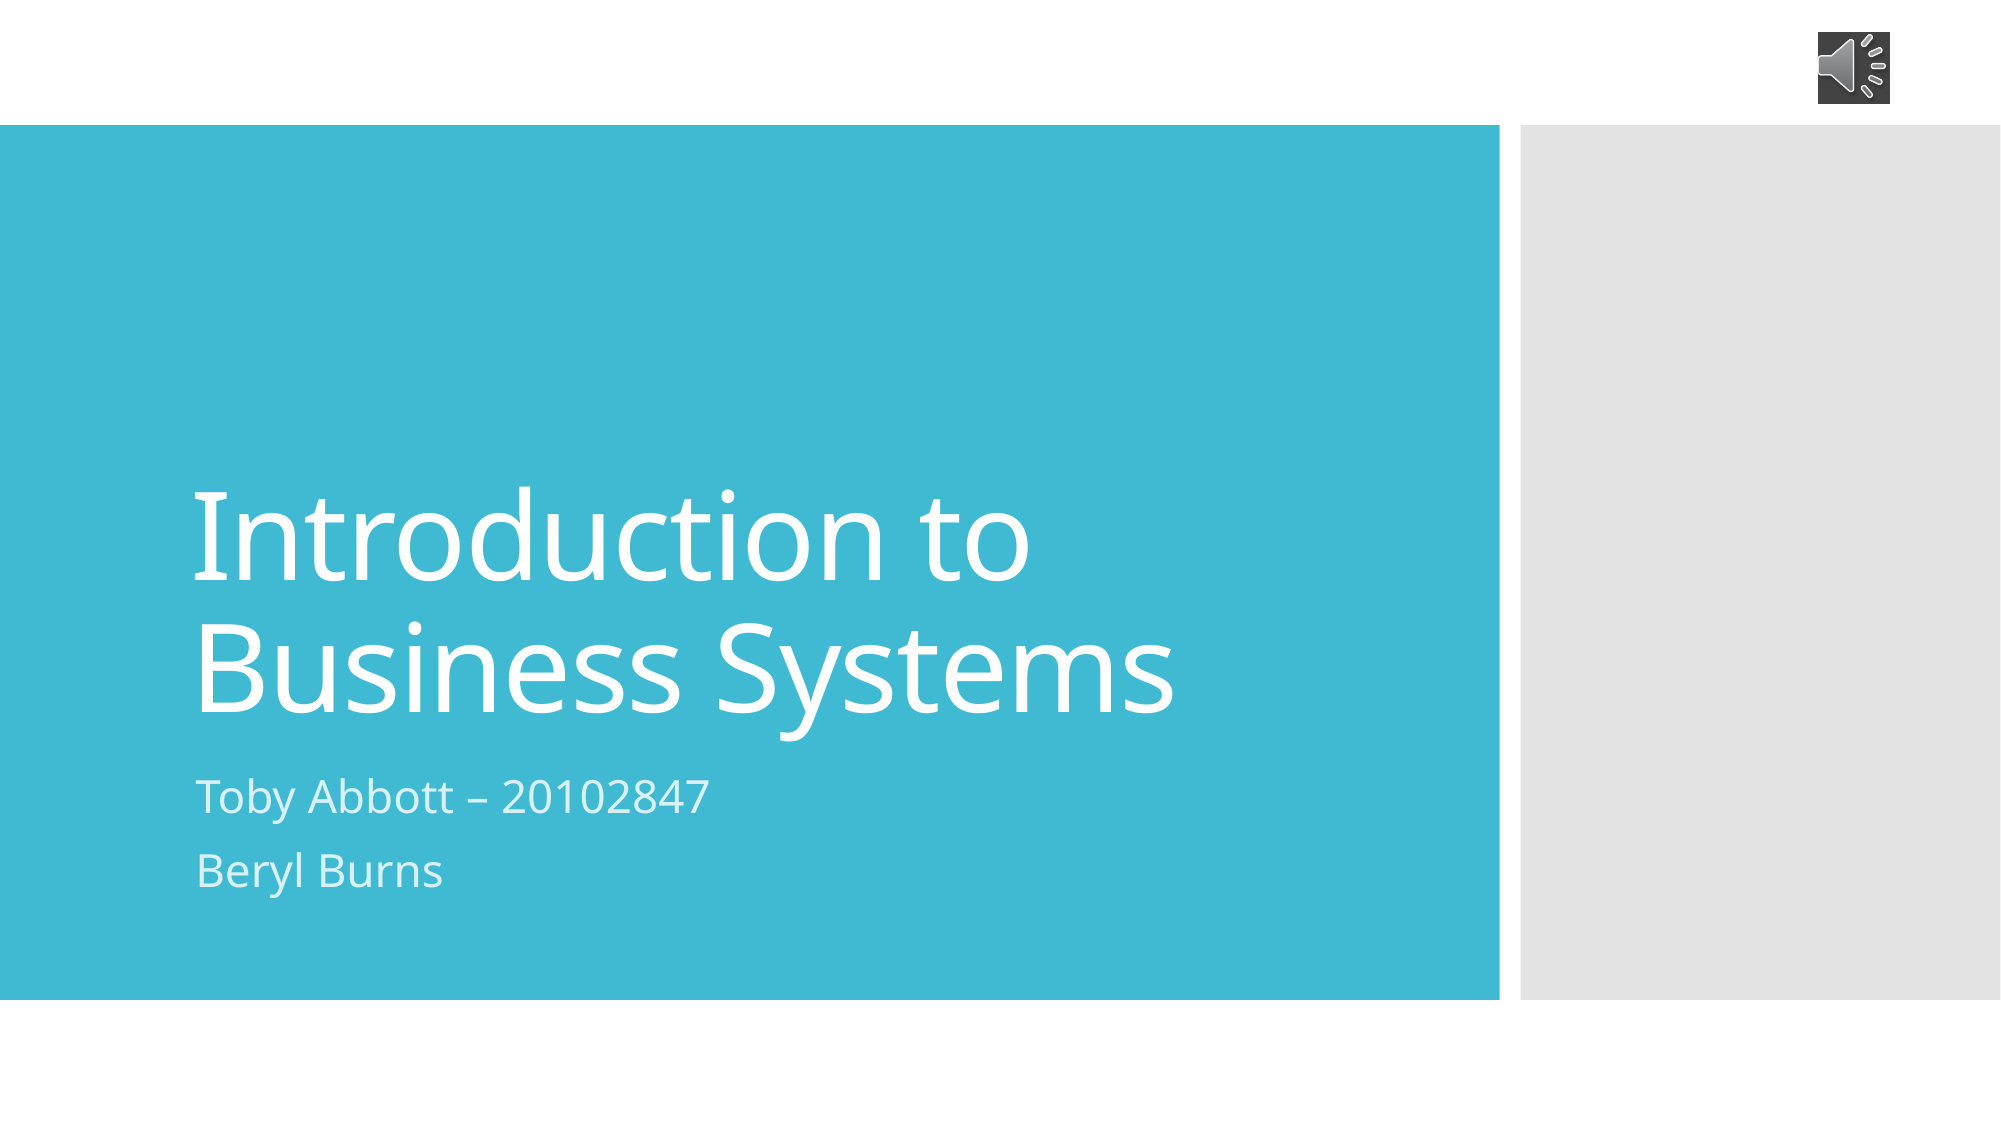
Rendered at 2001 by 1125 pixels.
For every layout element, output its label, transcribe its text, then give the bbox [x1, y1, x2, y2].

picture [1816, 31, 1891, 106]
subtitle Toby Abbott – 20102847 Beryl Burns [180, 766, 1381, 917]
title Introduction to Business Systems [175, 213, 1376, 747]
